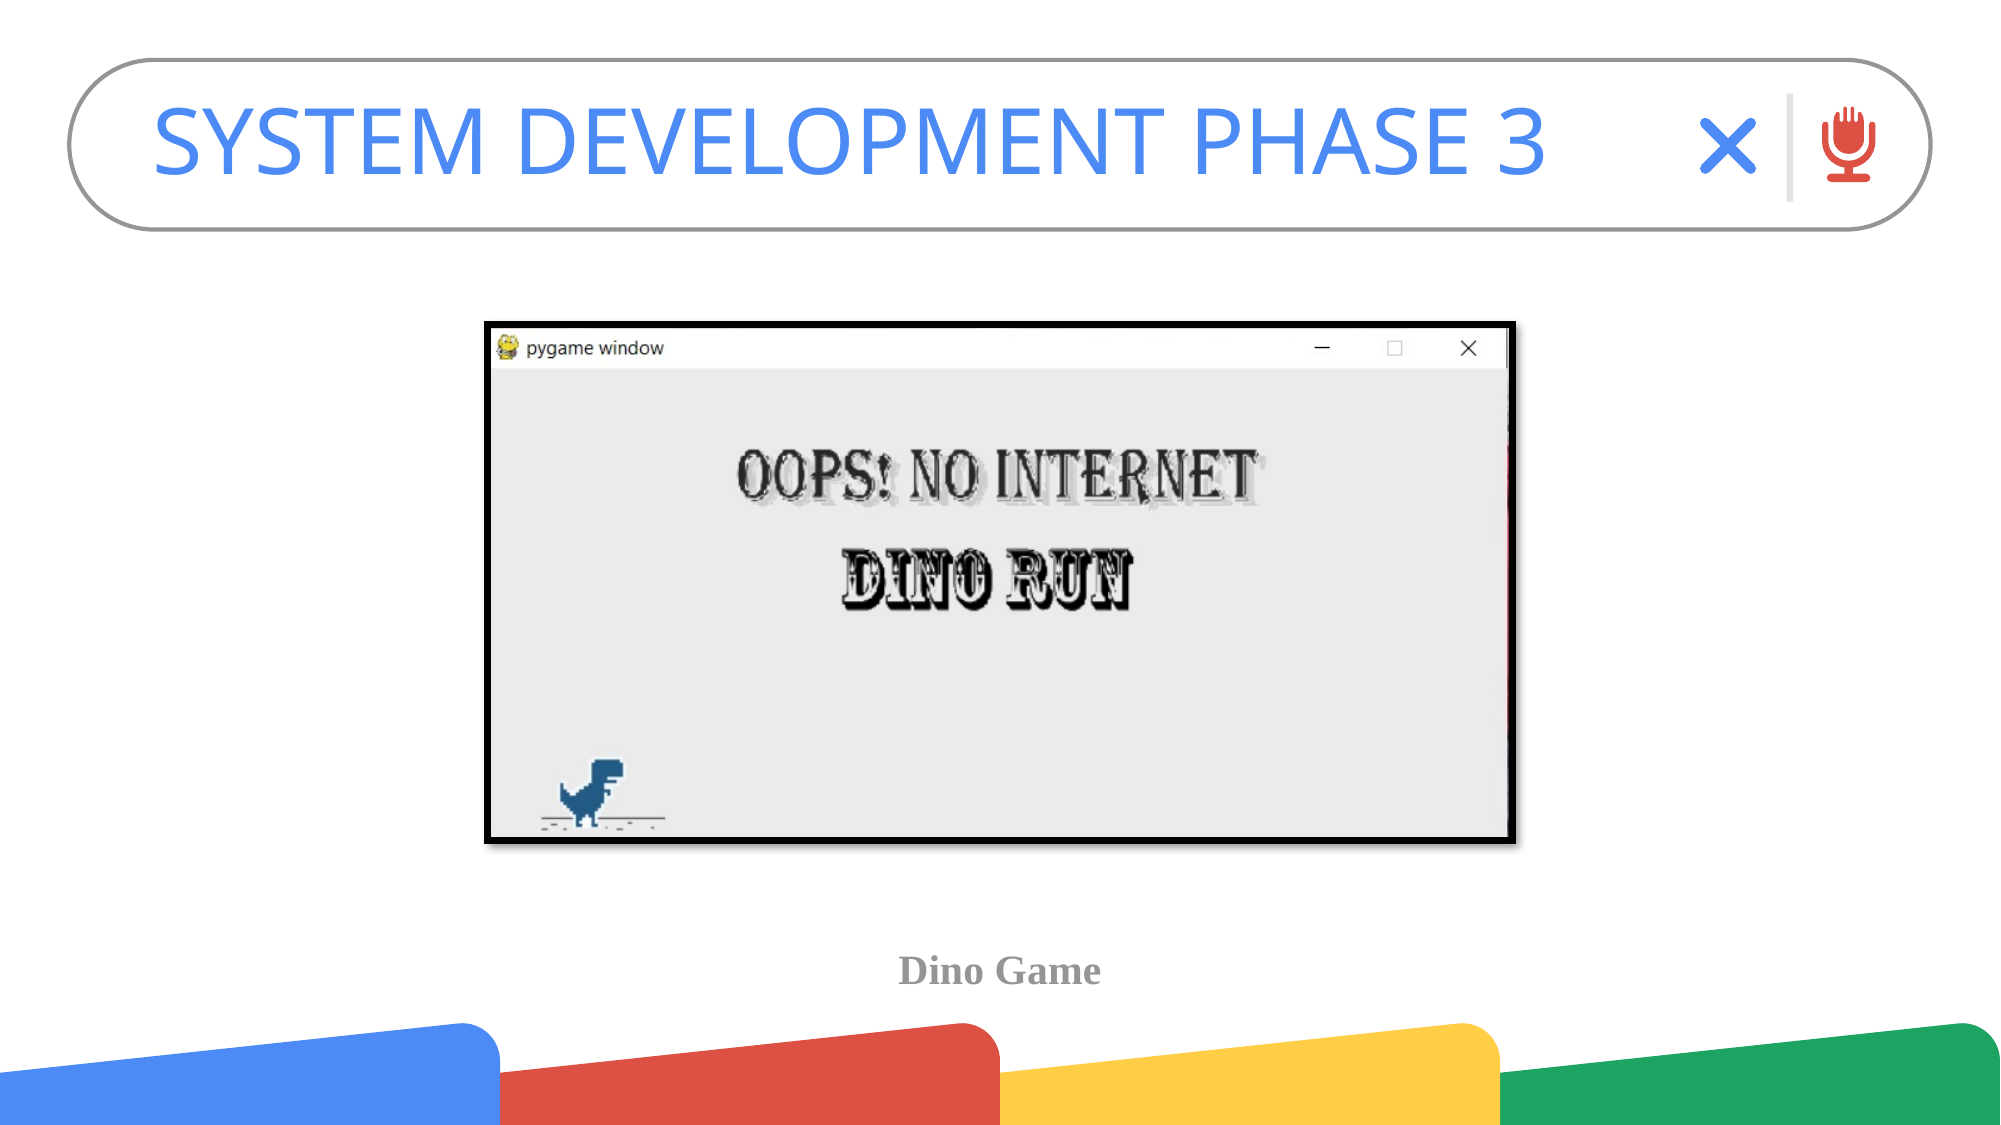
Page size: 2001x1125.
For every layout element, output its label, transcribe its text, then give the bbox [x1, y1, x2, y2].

text_box Dino Game [54, 935, 1945, 1001]
picture [490, 327, 1510, 838]
title SYSTEM DEVELOPMENT PHASE 3 [137, 59, 1650, 230]
